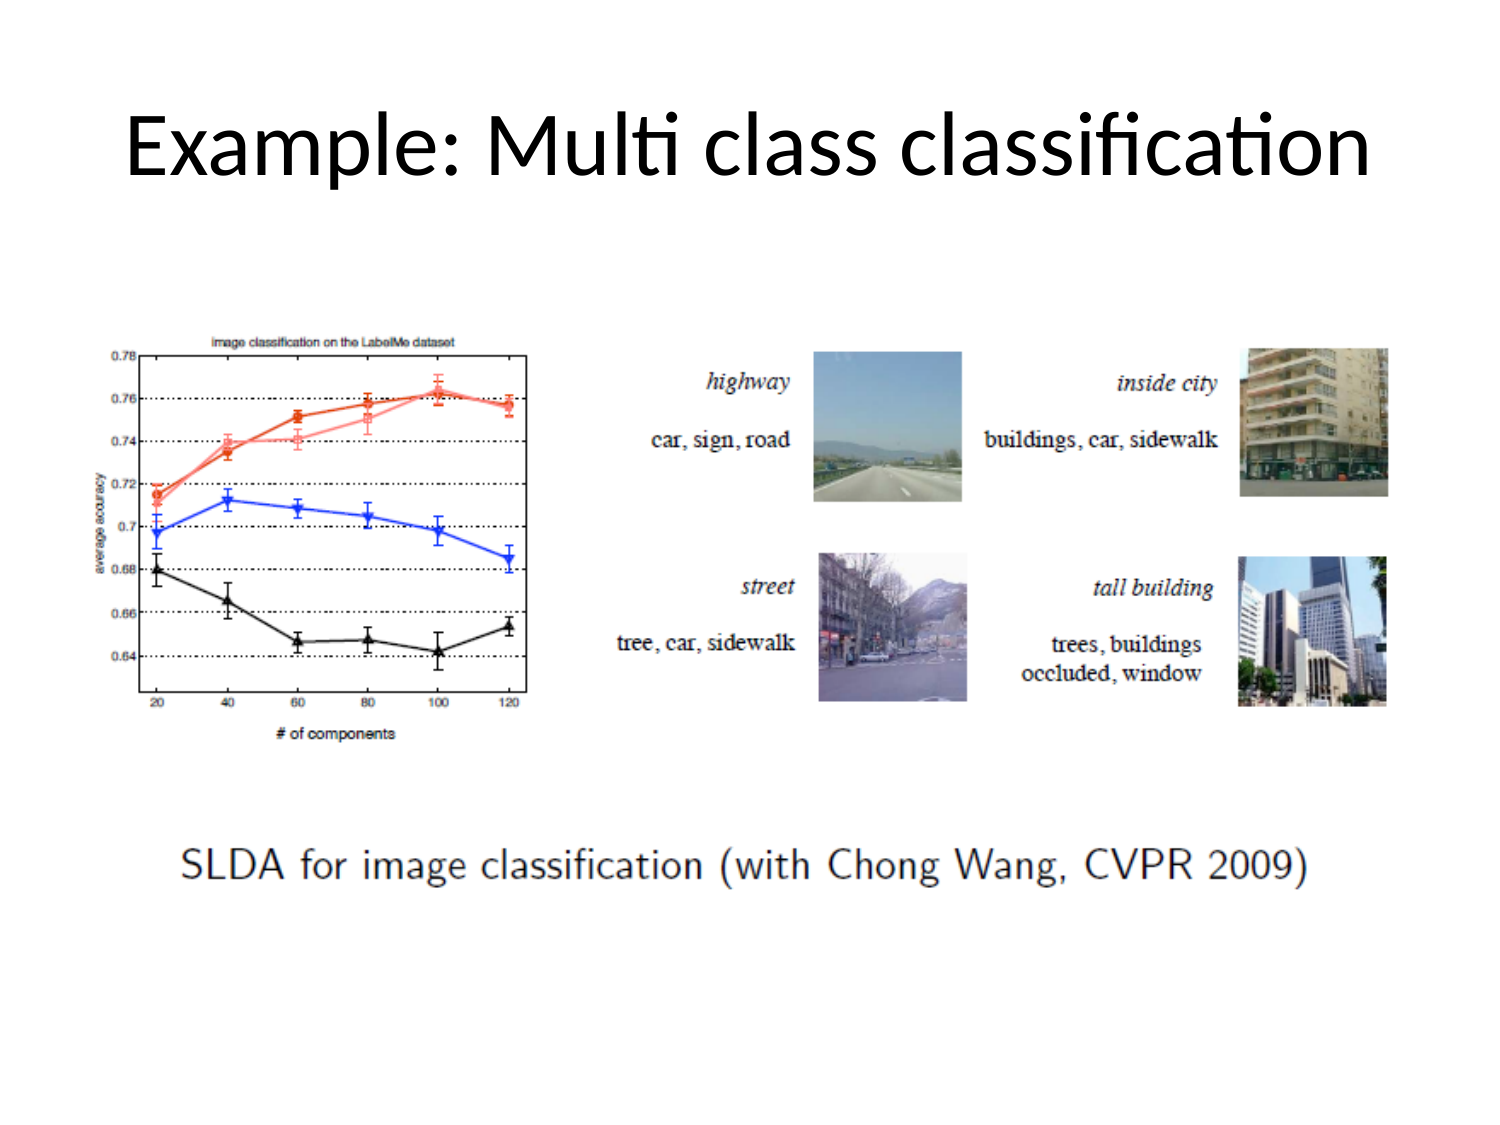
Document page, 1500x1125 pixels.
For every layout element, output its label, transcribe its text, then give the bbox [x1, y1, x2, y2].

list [62, 224, 1409, 980]
title Example: Multi class classification [75, 45, 1425, 233]
